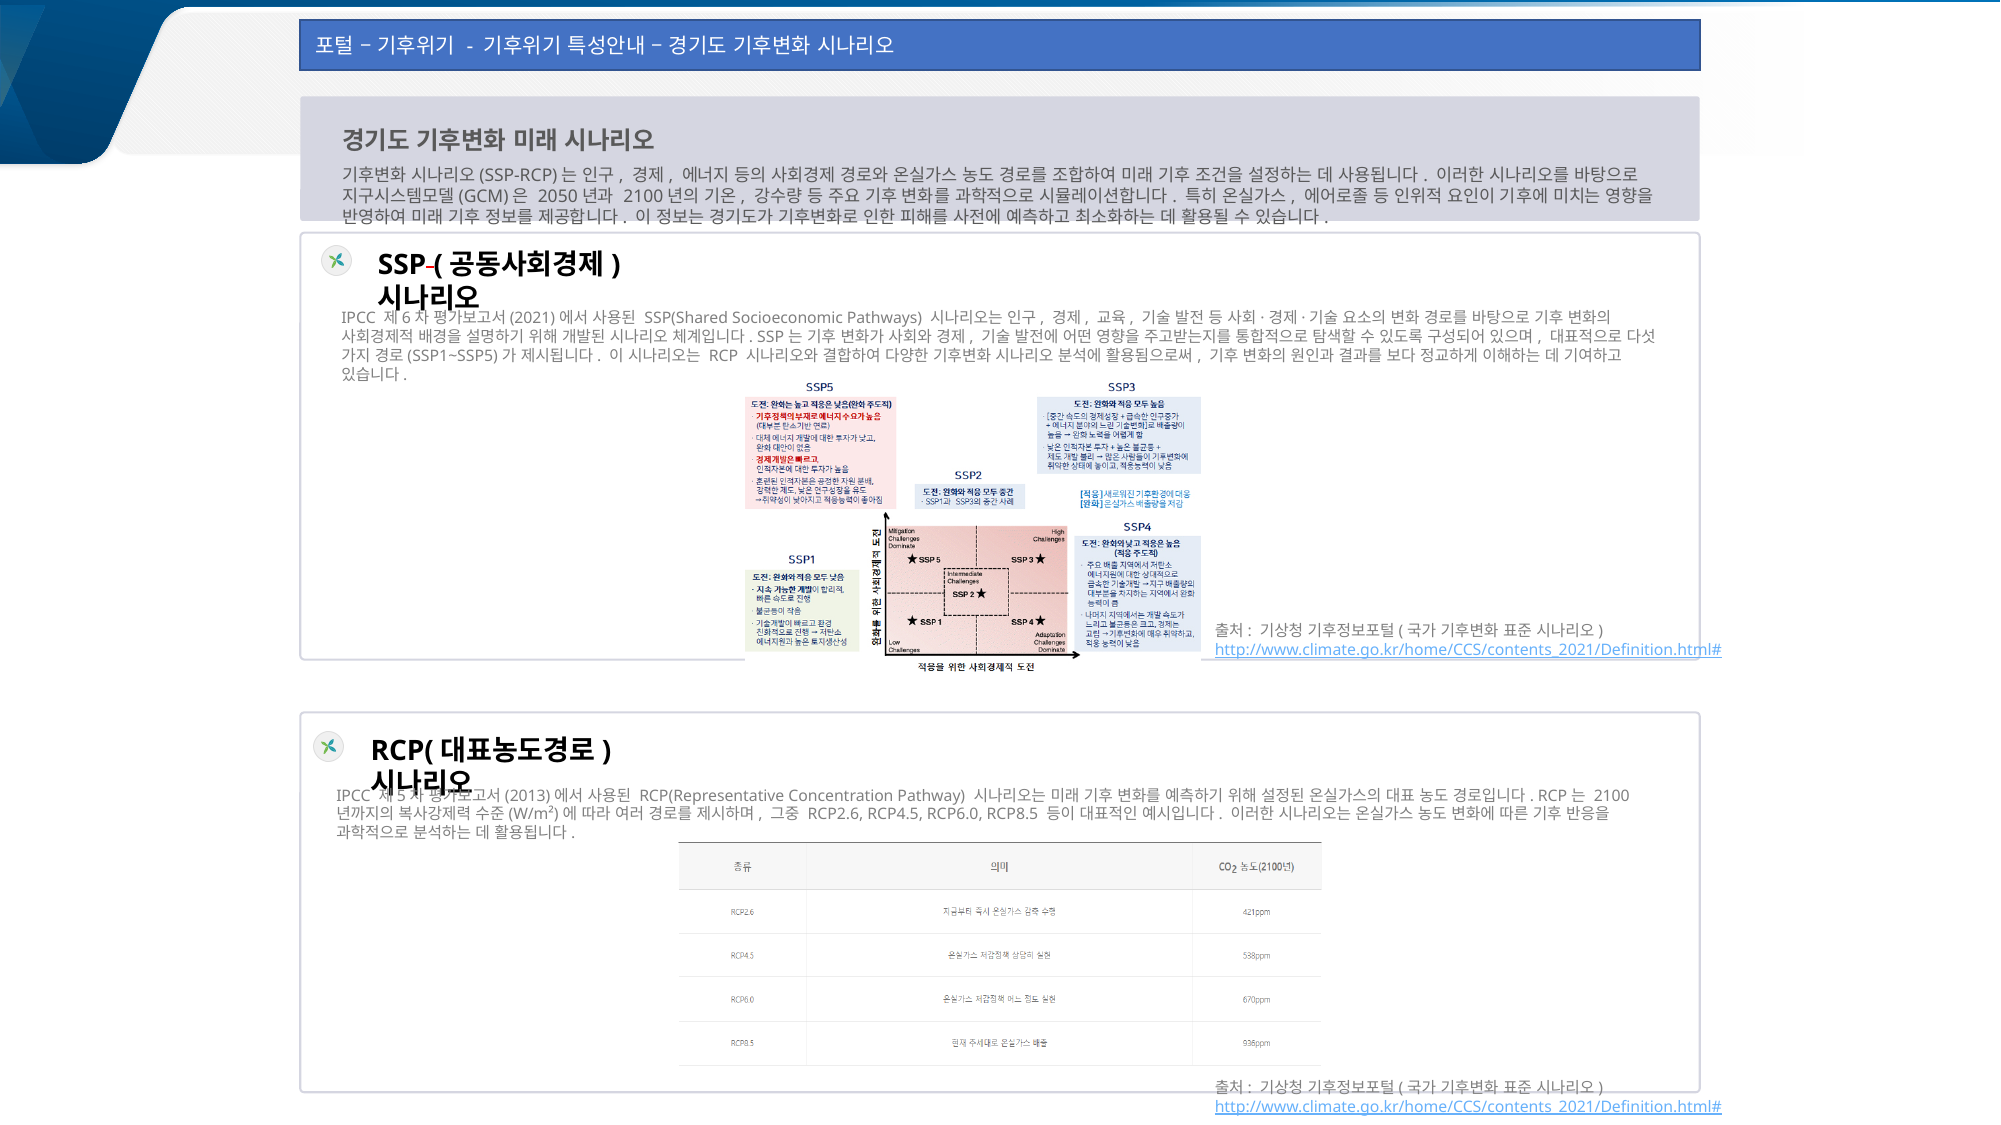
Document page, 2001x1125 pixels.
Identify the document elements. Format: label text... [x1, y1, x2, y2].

text_box 기후변화 시나리오(SSP-RCP)는 인구, 경제, 에너지 등의 사회경제 경로와 온실가스 농도 경로를 조합하여 미래 기후 조건을 설정하는 데 사용됩니다. 이러한 시나리오를 바탕으로 지구시스템모델(GCM)은 2050년과 2100년의 기온, 강수량 등 주요 기후 변화를 과학적으로 시뮬레이션합니다. 특히 온실가스, 에어로졸 등 인위적 요인이 기후에 미치는 영향을 반영하여 미래 기후 정보를 제공합니다. 이 정보는 경기도가 기후변화로 인한 피해를 사전에 예측하고 최소화하는 데 활용될 수 있습니다. [327, 156, 1680, 231]
picture [313, 239, 354, 280]
text_box 경기도 기후변화 미래 시나리오 [327, 117, 792, 156]
picture [676, 837, 1324, 1067]
text_box 출처: 기상청 기후정보포털(국가 기후변화 표준 시나리오) http://www.climate.go.kr/home/CCS/contents_2021/Definition.html# [1201, 613, 1810, 669]
text_box [299, 711, 1701, 1094]
text_box 출처: 기상청 기후정보포털(국가 기후변화 표준 시나리오) http://www.climate.go.kr/home/CCS/contents_2021/Definition.html# [1200, 1069, 1810, 1125]
text_box IPCC 제6차 평가보고서(2021)에서 사용된 SSP(Shared Socioeconomic Pathways) 시나리오는 인구, 경제, 교육, 기술 발전 등 사회·경제·기술 요소의 변화 경로를 바탕으로 기후 변화의 사회경제적 배경을 설명하기 위해 개발된 시나리오 체계입니다. SSP는 기후 변화가 사회와 경제, 기술 발전에 어떤 영향을 주고받는지를 통합적으로 탐색할 수 있도록 구성되어 있으며, 대표적으로 다섯 가지 경로(SSP1~SSP5)가 제시됩니다. 이 시나리오는 RCP 시나리오와 결합하여 다양한 기후변화 시나리오 분석에 활용됨으로써, 기후 변화의 원인과 결과를 보다 정교하게 이해하는 데 기여하고 있습니다. [326, 300, 1680, 391]
picture [745, 377, 1201, 675]
text_box SSP (공동사회경제) 시나리오 [363, 239, 737, 300]
picture [305, 725, 346, 765]
text_box IPCC 제5차 평가보고서(2013)에서 사용된 RCP(Representative Concentration Pathway) 시나리오는 미래 기후 변화를 예측하기 위해 설정된 온실가스의 대표 농도 경로입니다. RCP는 2100년까지의 복사강제력 수준(W/m²)에 따라 여러 경로를 제시하며, 그중 RCP2.6, RCP4.5, RCP6.0, RCP8.5 등이 대표적인 예시입니다. 이러한 시나리오는 온실가스 농도 변화에 따른 기후 반응을 과학적으로 분석하는 데 활용됩니다. [321, 777, 1680, 850]
text_box [299, 231, 1701, 661]
text_box [299, 95, 1701, 223]
text_box RCP(대표농도경로) 시나리오 [355, 724, 729, 777]
text_box 포털 – 기후위기 - 기후위기 특성안내 – 경기도 기후변화 시나리오 [299, 19, 1701, 71]
